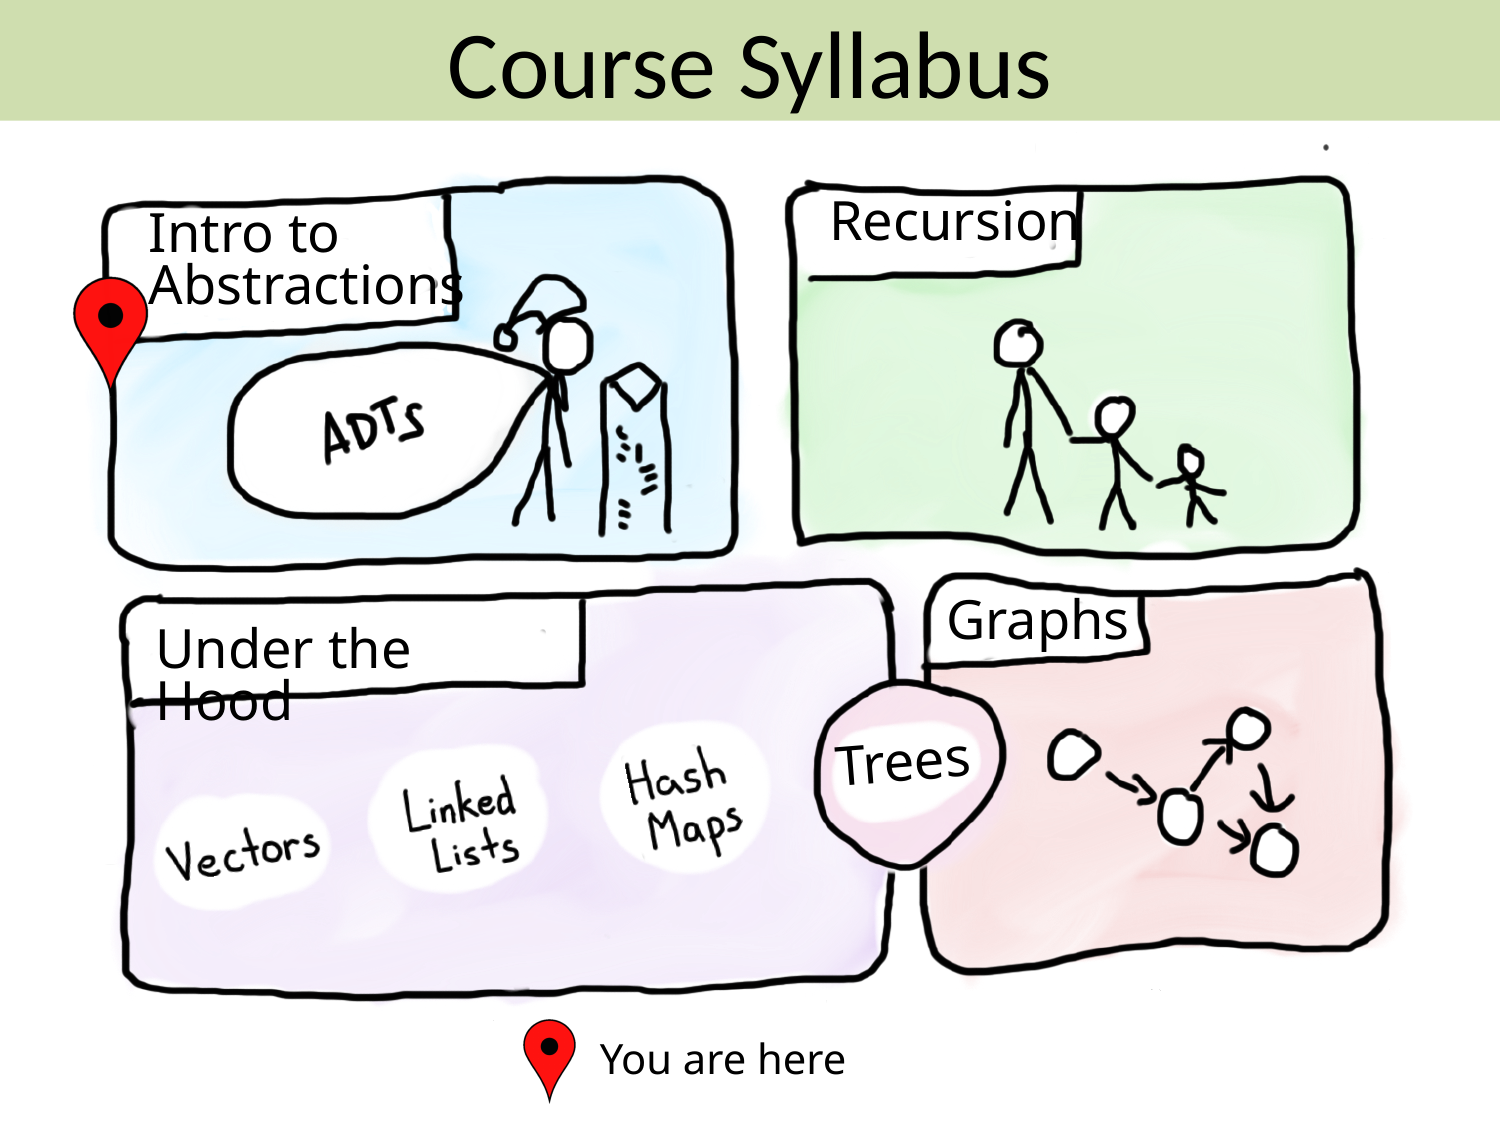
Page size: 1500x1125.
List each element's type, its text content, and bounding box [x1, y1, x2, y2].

text_box Course Syllabus [0, 0, 1500, 121]
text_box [0, 30, 1452, 1031]
text_box You are here [596, 1038, 944, 1090]
picture [507, 1015, 592, 1107]
